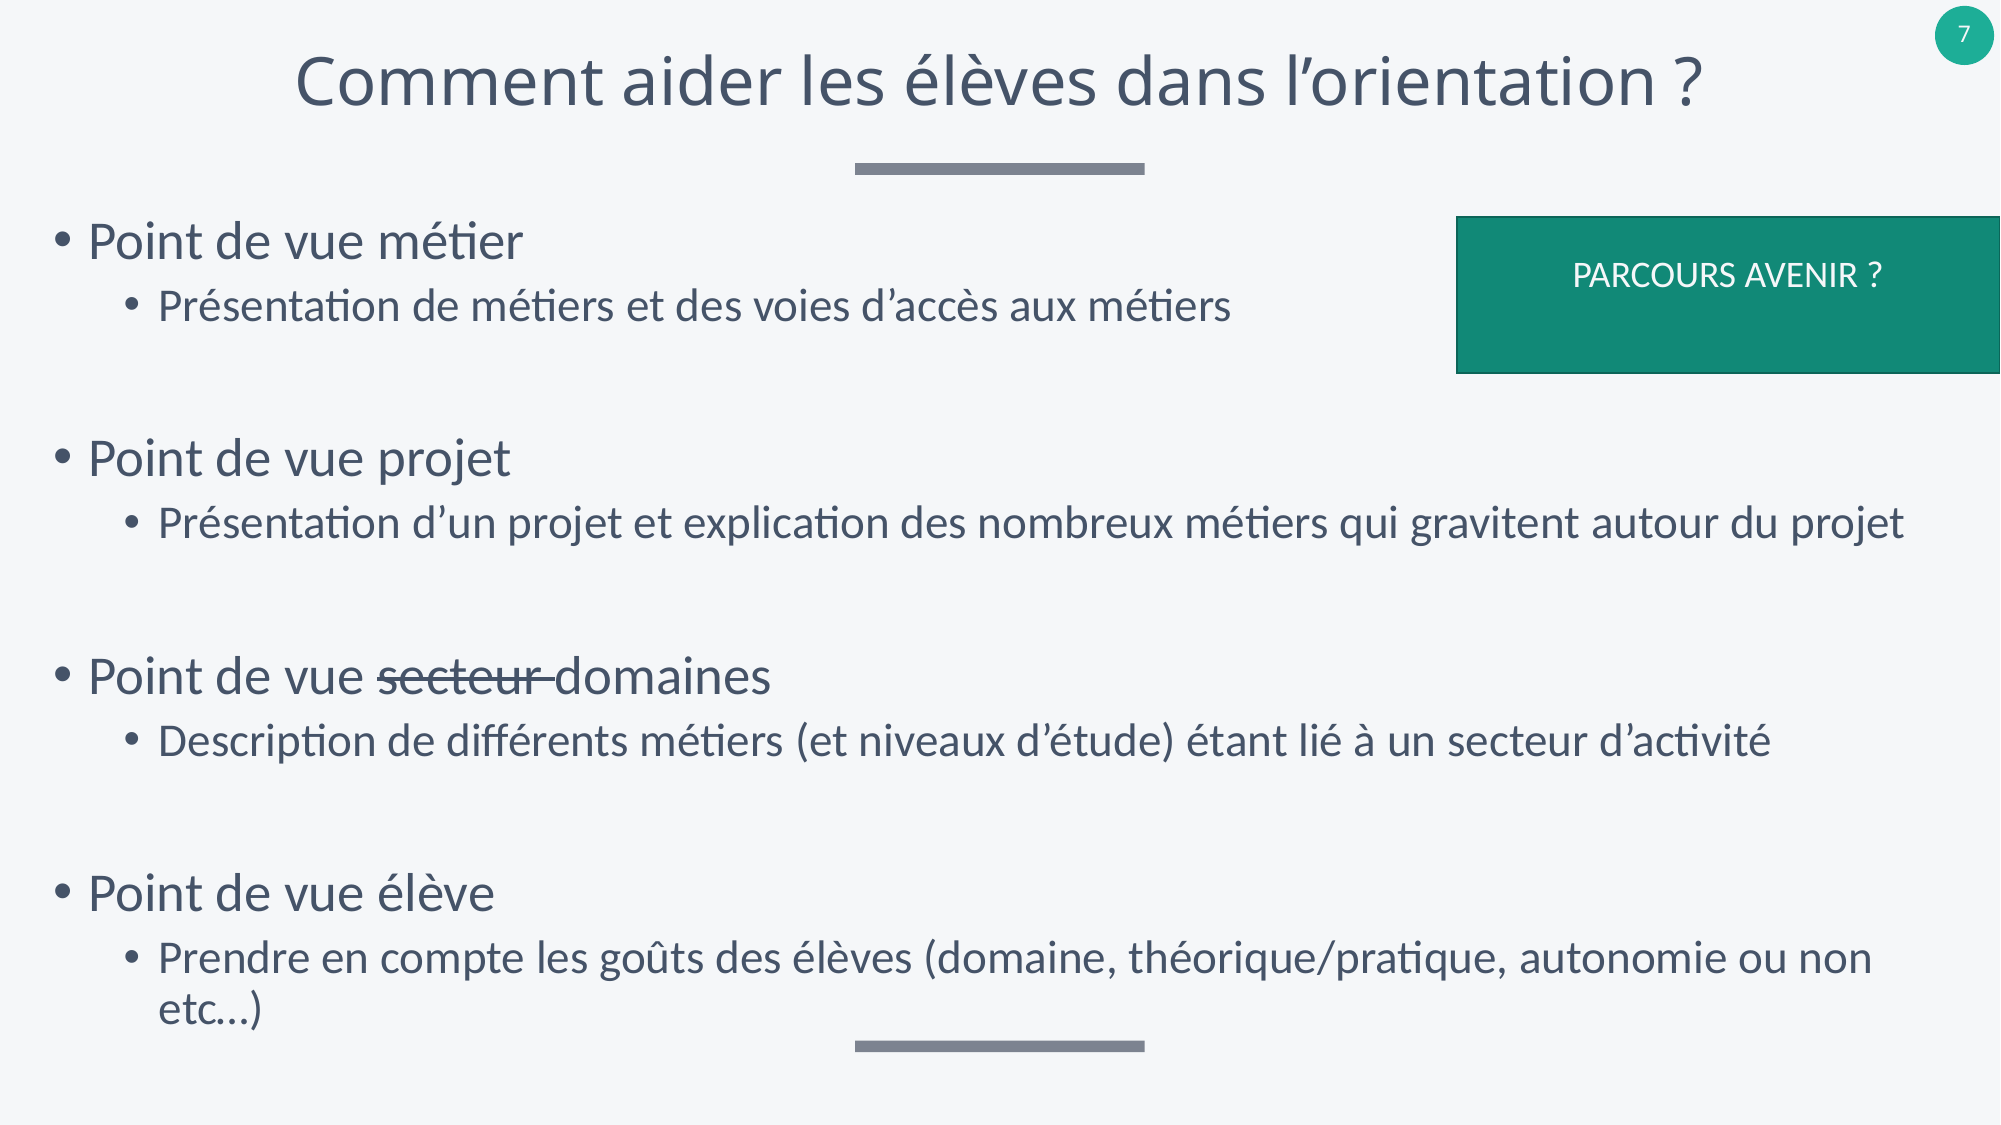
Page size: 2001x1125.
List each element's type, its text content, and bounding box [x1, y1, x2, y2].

title Comment aider les élèves dans l’orientation ? [65, 0, 1935, 168]
text_box PARCOURS AVENIR ? [1456, 216, 2000, 374]
list Point de vue métier Présentation de métiers et des voies d’accès aux métiers Point de vue projet Présentation d’un projet et explication des nombreux métiers qui gravitent autour du projet Point de vue secteur domaines Description de différents métiers (et niveaux d’étude) étant lié à un secteur d’activité Point de vue élève Prendre en compte les goûts des élèves (domaine, théorique/pratique, autonomie ou non etc…) [38, 204, 1962, 1043]
